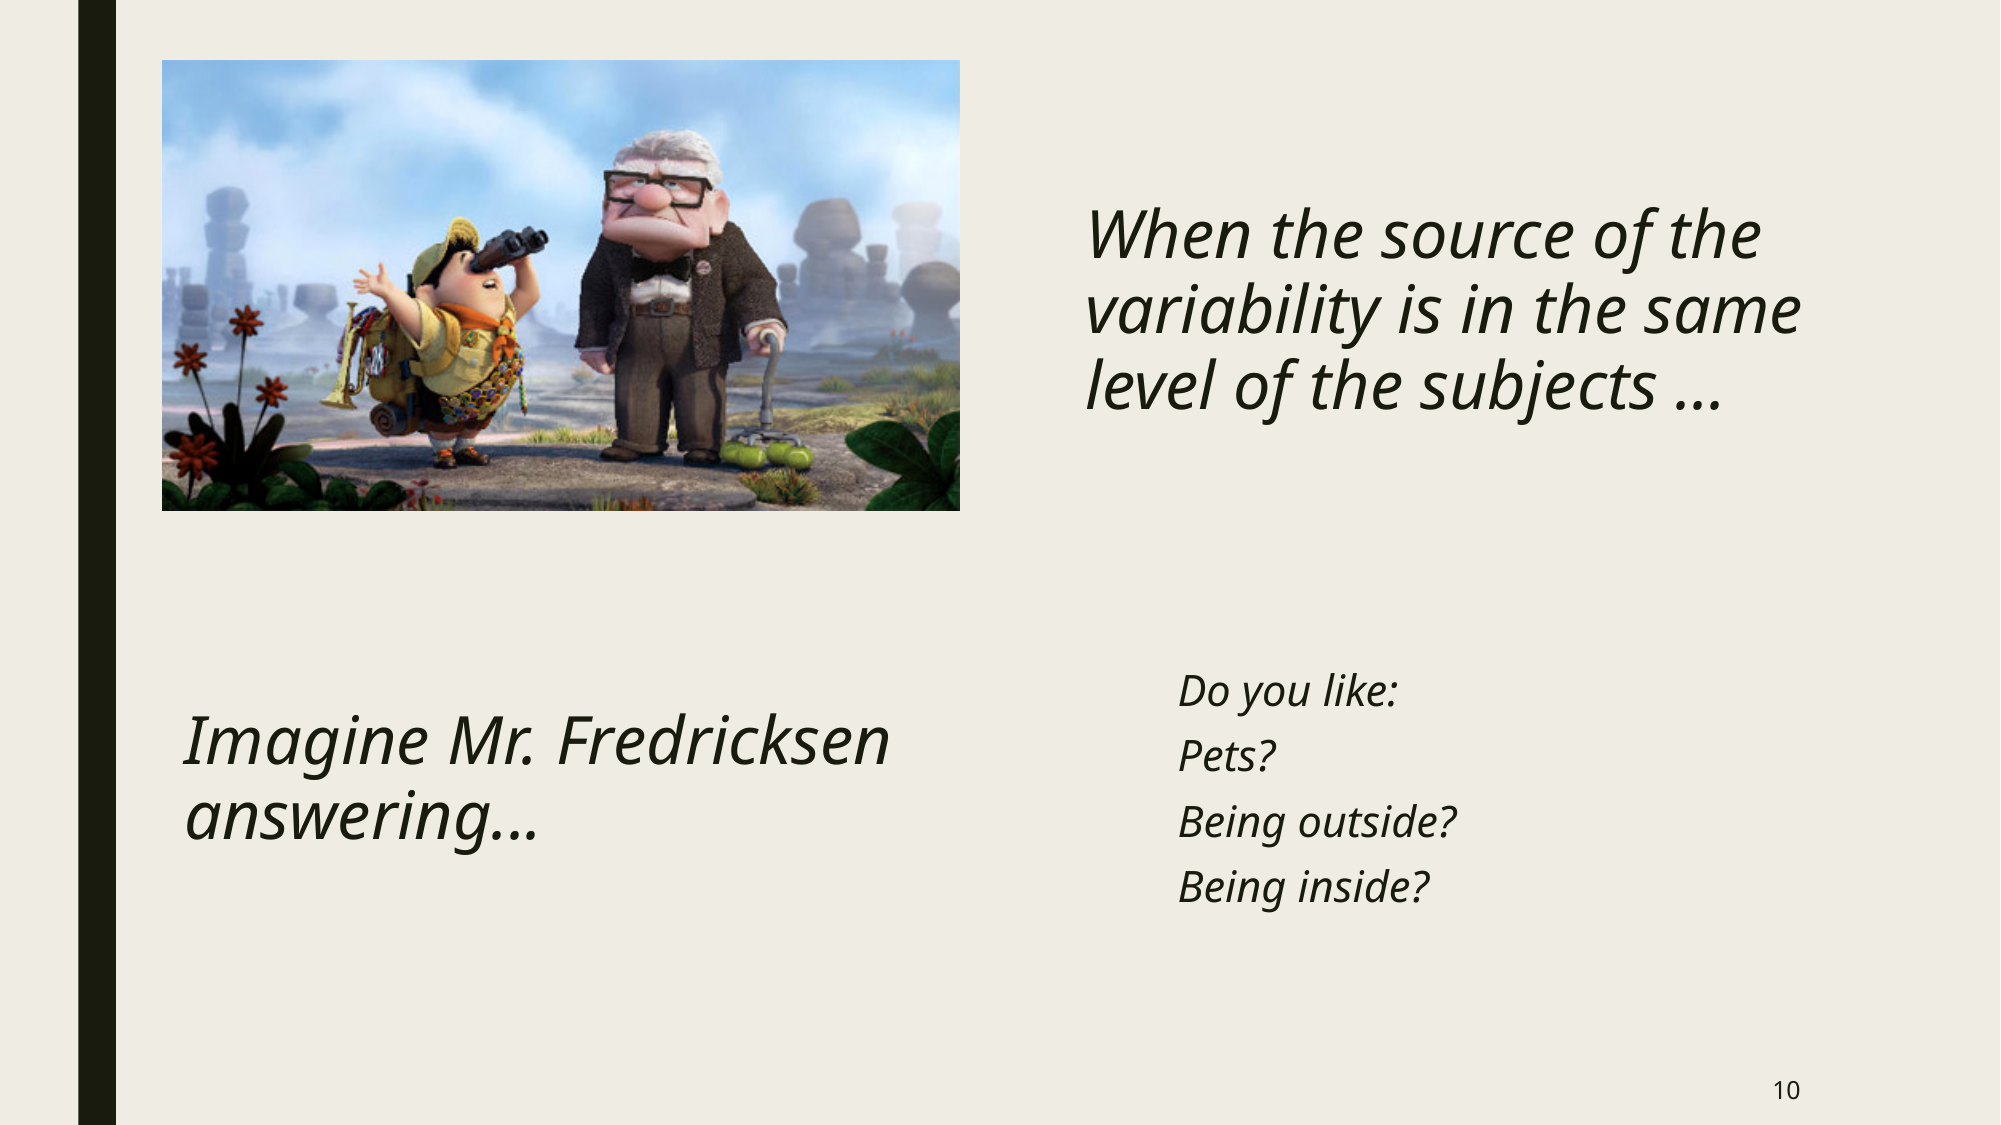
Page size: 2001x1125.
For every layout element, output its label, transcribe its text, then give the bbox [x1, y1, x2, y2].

picture [162, 60, 960, 511]
text_box Do you like: Pets? Being outside? Being inside? [1162, 660, 2000, 922]
text_box Imagine Mr. Fredricksen answering... [169, 697, 1040, 958]
text_box When the source of the variability is in the same level of the subjects ... [1070, 191, 1942, 453]
slide_number 10 [1553, 1058, 1816, 1125]
